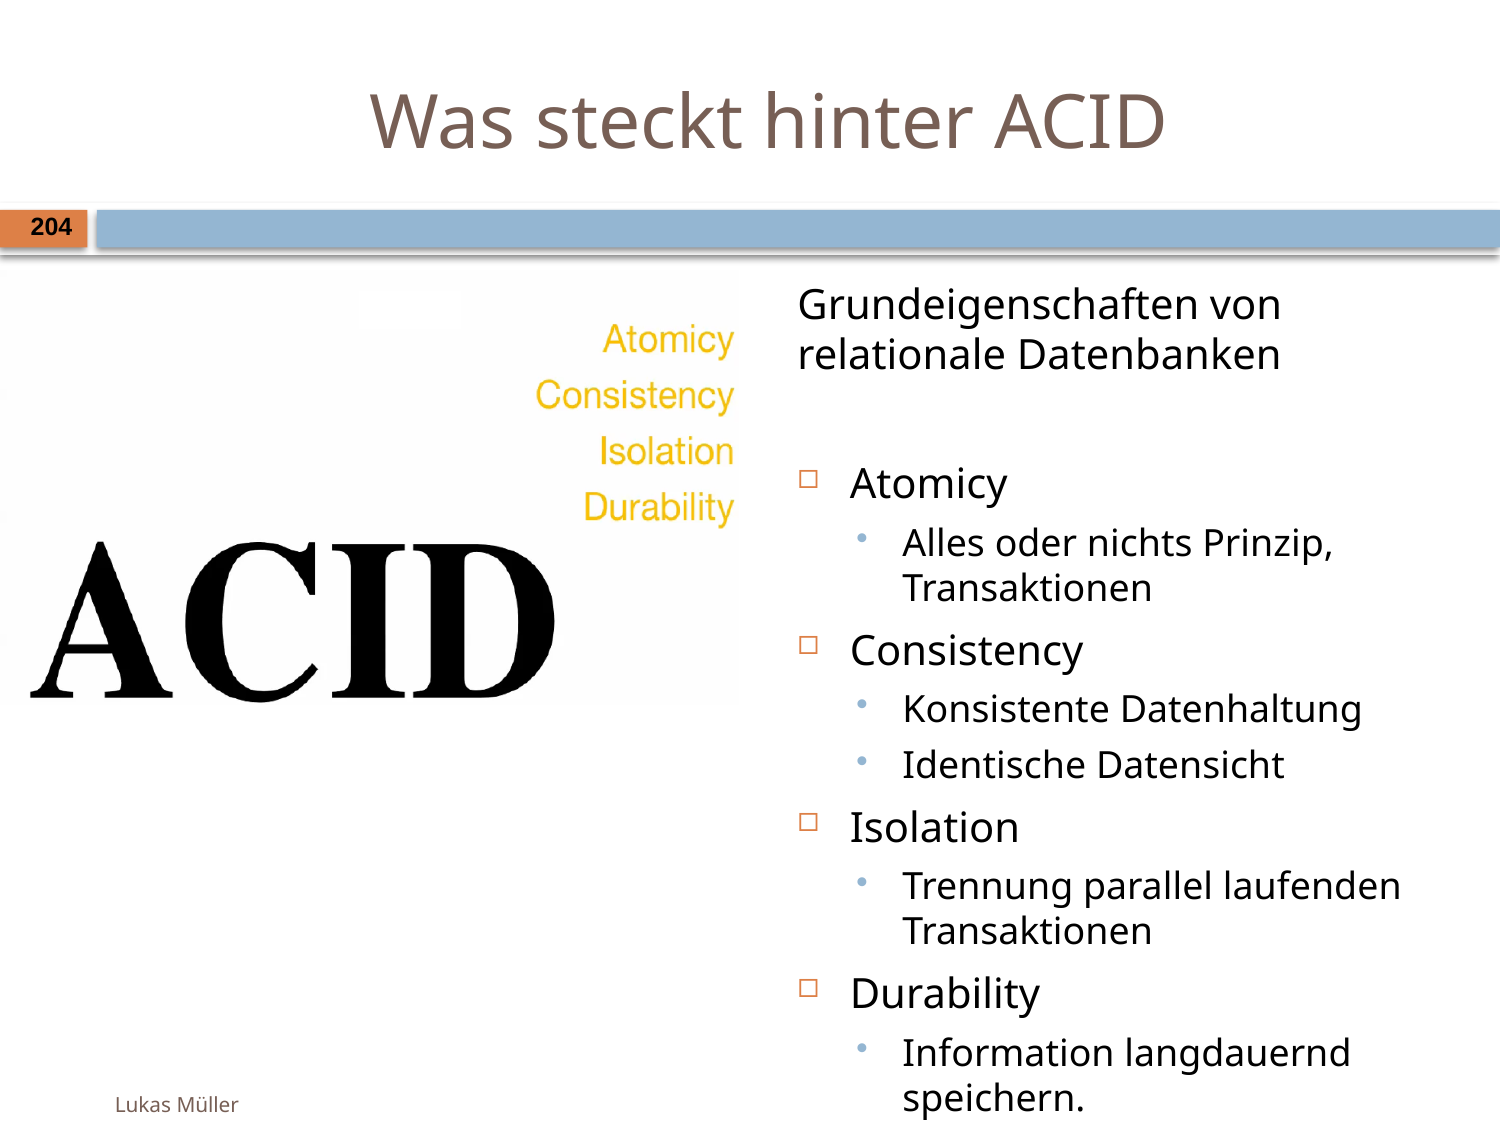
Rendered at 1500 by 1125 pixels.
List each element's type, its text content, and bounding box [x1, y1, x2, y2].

slide_number 204 [0, 208, 88, 249]
list Grundeigenschaften von relationale Datenbanken Atomicy Alles oder nichts Prinzip, Transaktionen Consistency Konsistente Datenhaltung Identische Datensicht Isolation Trennung parallel laufenden Transaktionen Durability Information langdauernd speichern. [782, 270, 1460, 1099]
title Was steckt hinter ACID [100, 37, 1438, 200]
picture [0, 270, 739, 705]
